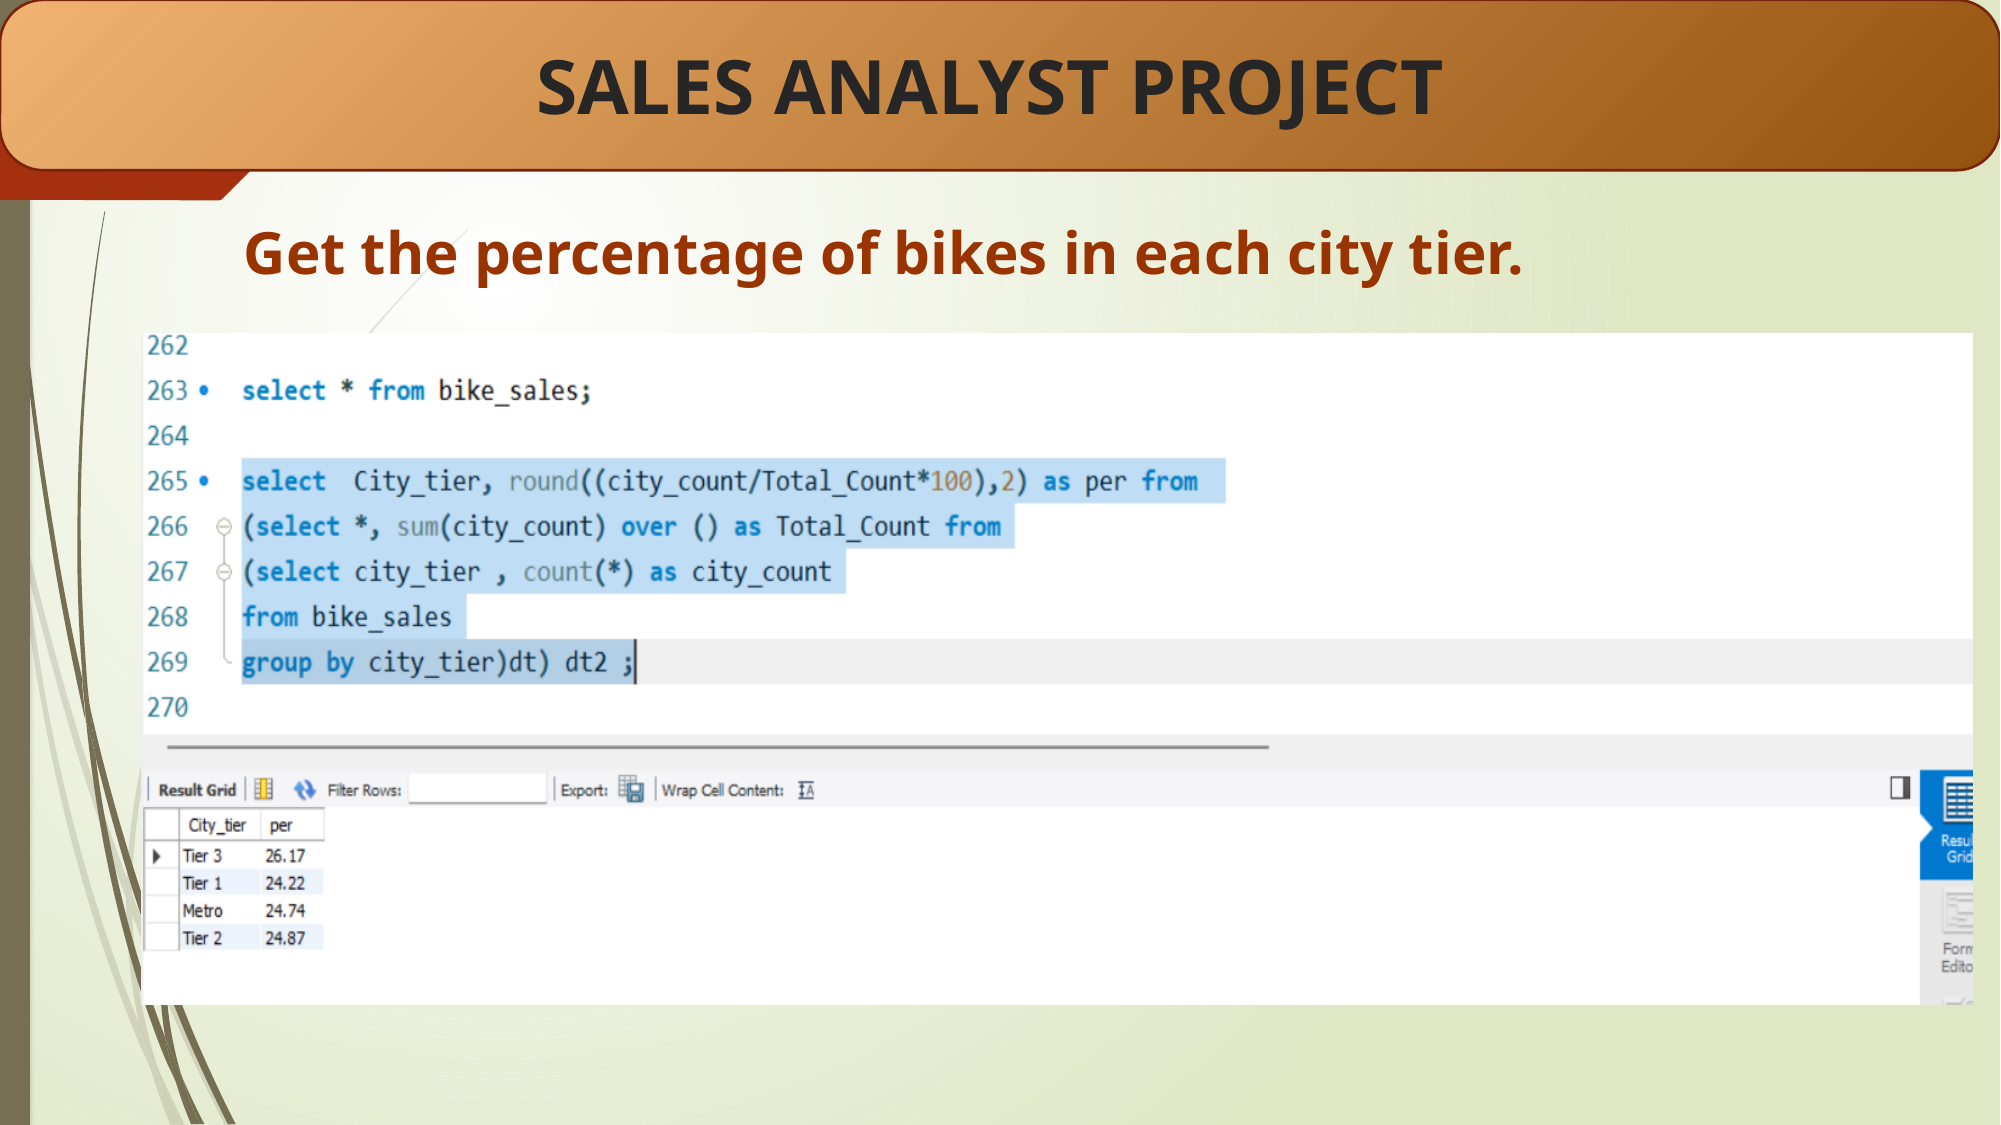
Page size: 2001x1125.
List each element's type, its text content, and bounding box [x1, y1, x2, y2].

text_box Get the percentage of bikes in each city tier. [228, 208, 1923, 294]
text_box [0, 0, 2000, 171]
picture [141, 333, 1974, 1005]
